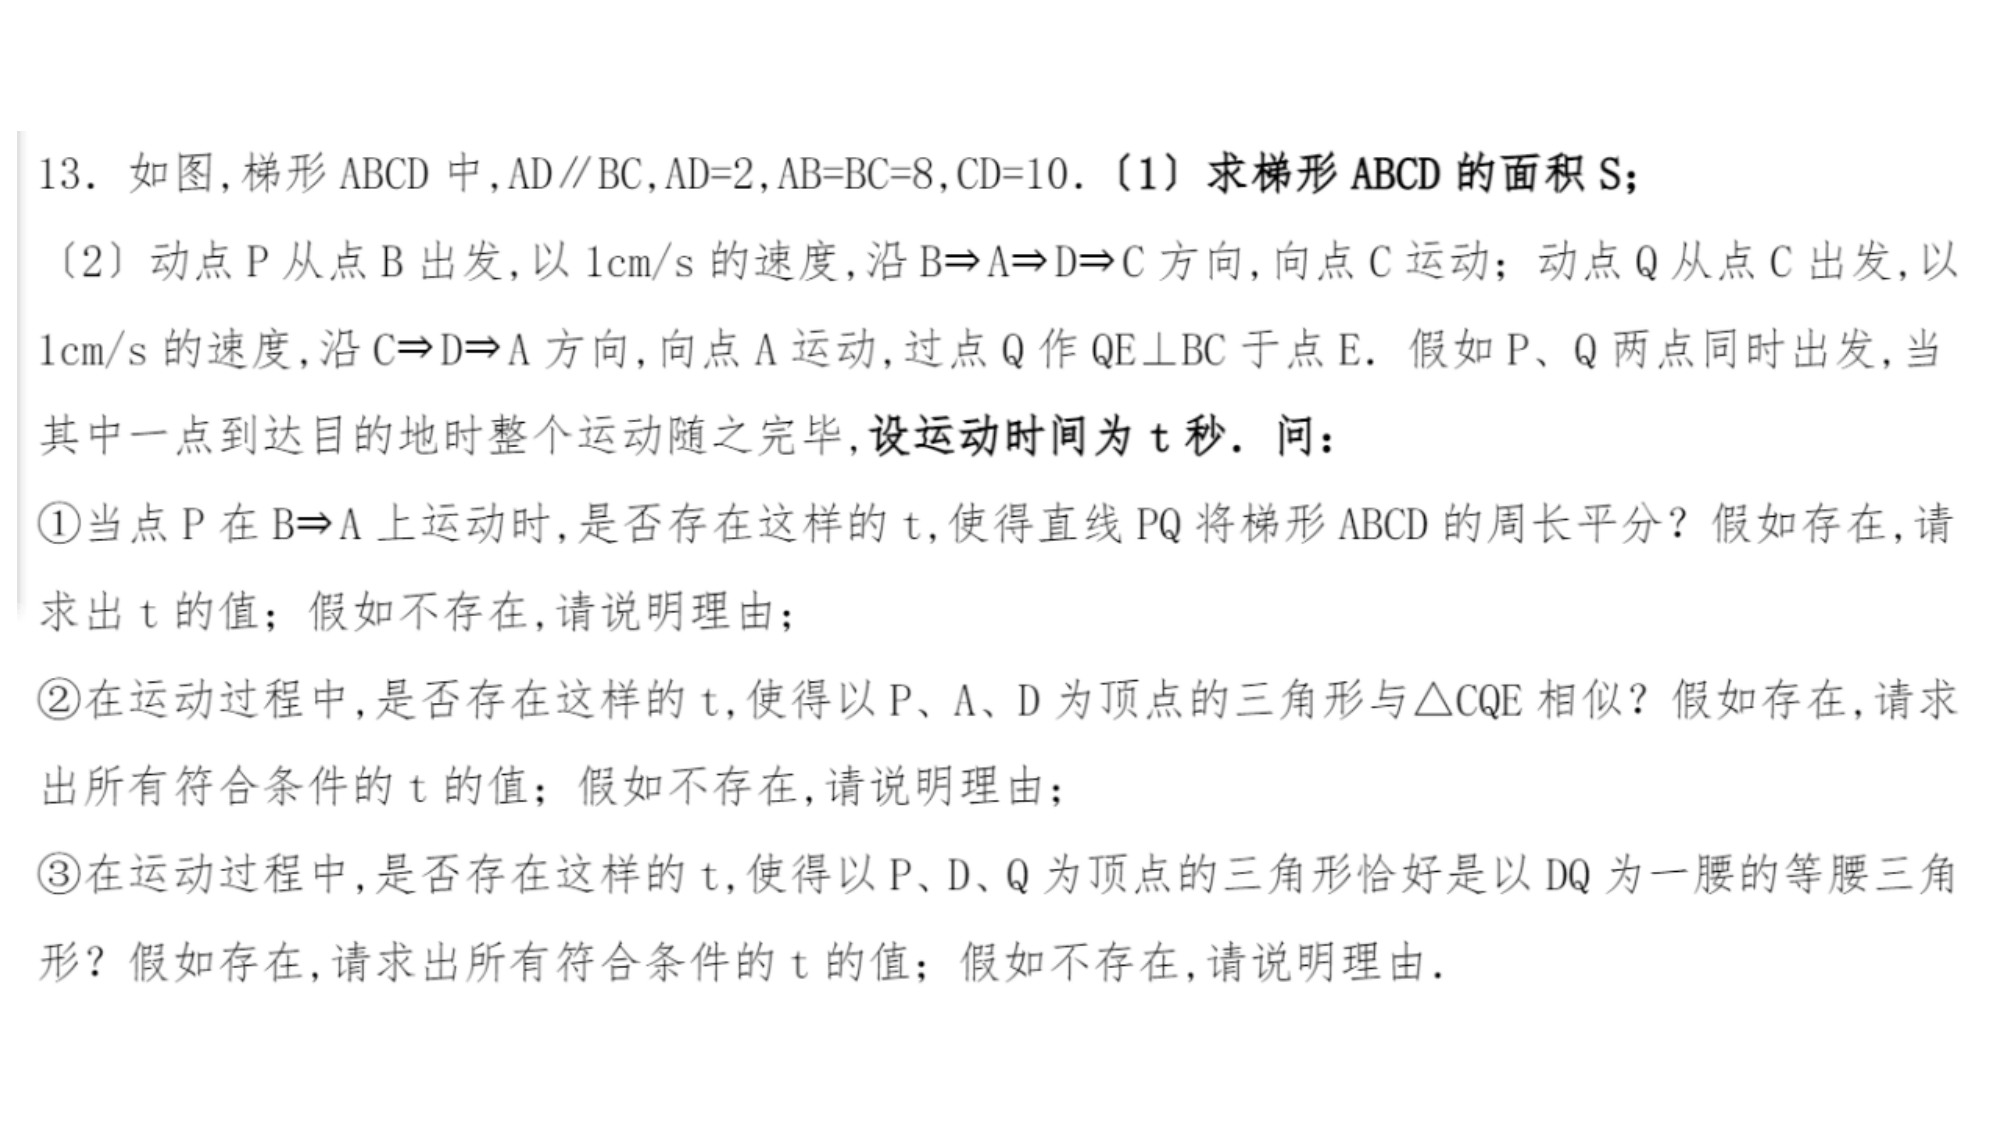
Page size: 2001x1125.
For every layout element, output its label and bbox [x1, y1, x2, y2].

picture [17, 131, 1982, 993]
